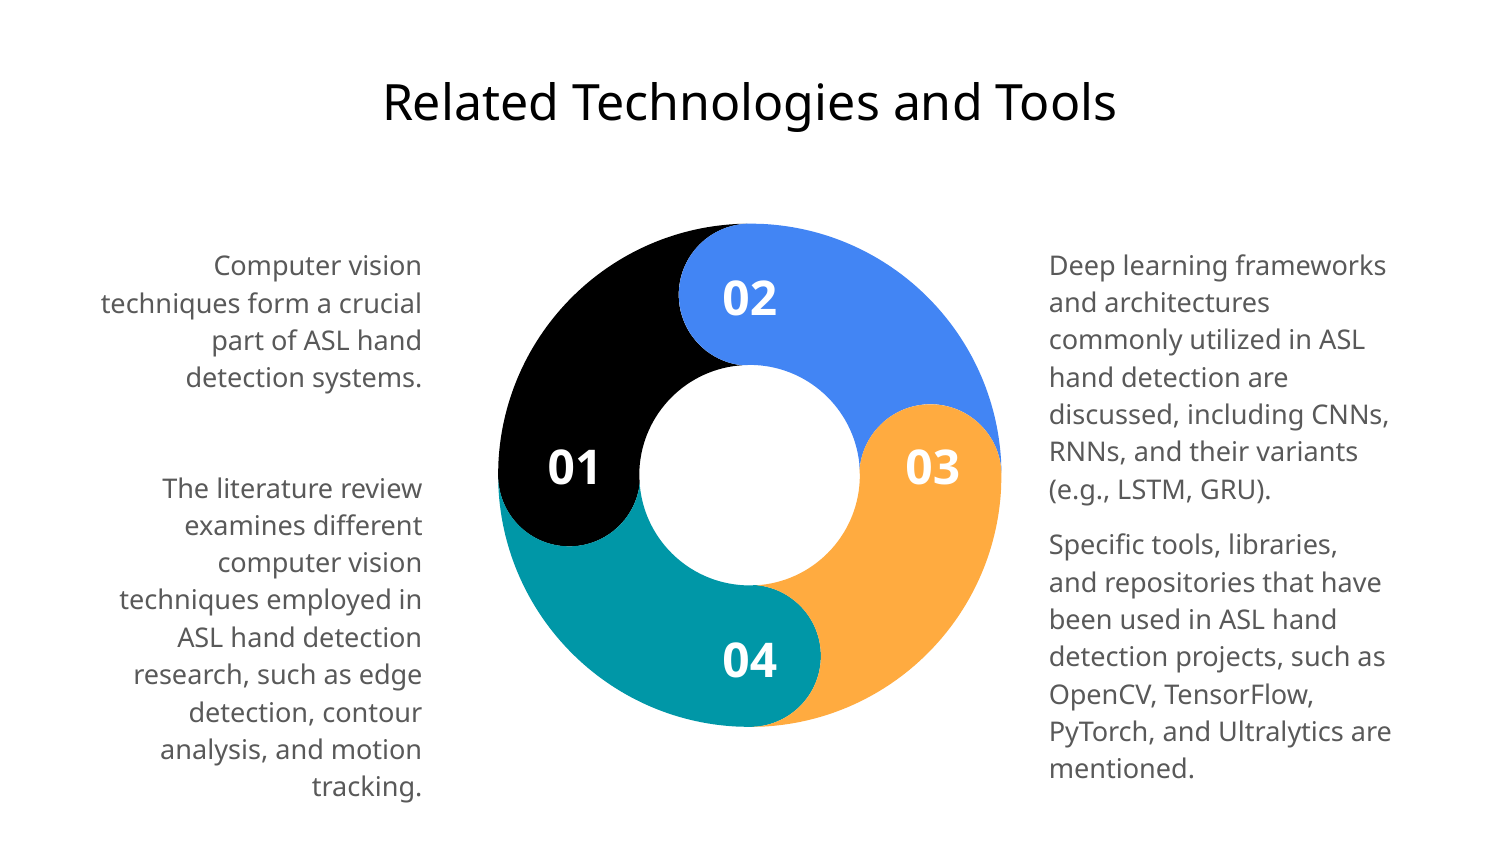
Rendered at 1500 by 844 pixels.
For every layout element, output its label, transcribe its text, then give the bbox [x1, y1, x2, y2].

subtitle The literature review examines different computer vision techniques employed in ASL hand detection research, such as edge detection, contour analysis, and motion tracking. [76, 451, 438, 708]
subtitle Deep learning frameworks and architectures commonly utilized in ASL hand detection are discussed, including CNNs, RNNs, and their variants (e.g., LSTM, GRU). [1033, 228, 1408, 428]
title Related Technologies and Tools [204, 65, 1296, 136]
subtitle Specific tools, libraries, and repositories that have been used in ASL hand detection projects, such as OpenCV, TensorFlow, PyTorch, and Ultralytics are mentioned. [1033, 507, 1408, 794]
subtitle Computer vision techniques form a crucial part of ASL hand detection systems. [76, 228, 438, 429]
